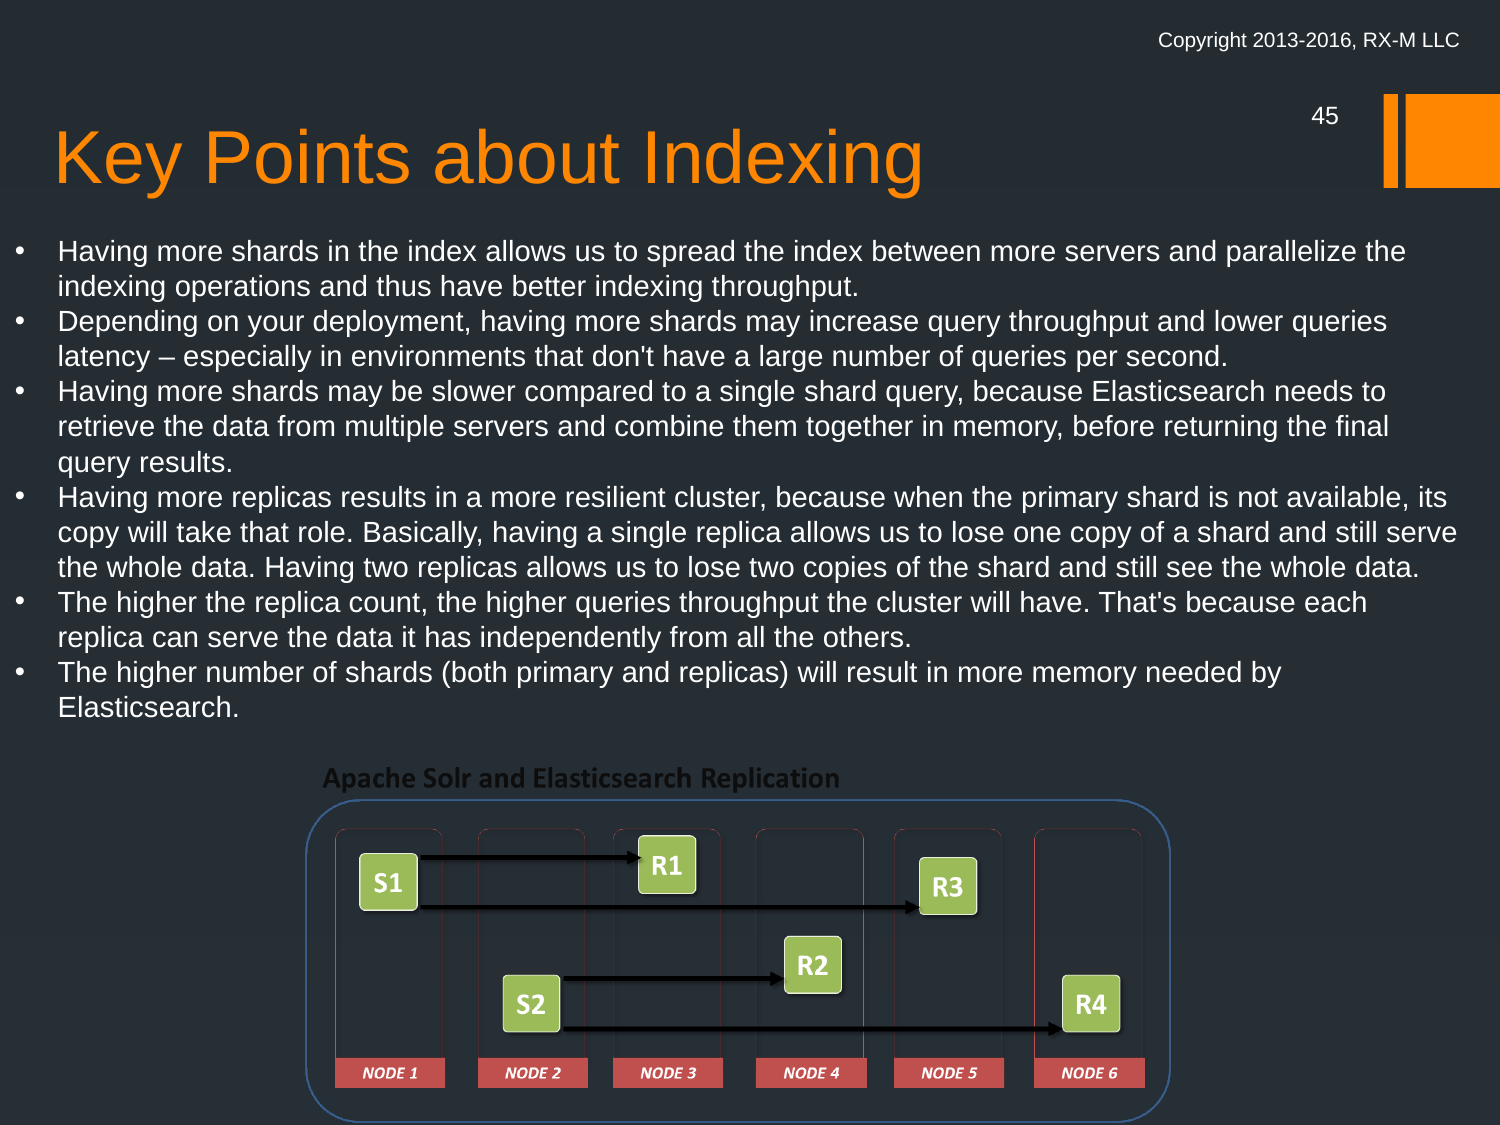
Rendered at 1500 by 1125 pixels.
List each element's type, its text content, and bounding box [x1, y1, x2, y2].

slide_number 45 [1199, 90, 1355, 140]
footer Copyright 2013-2016, RX-M LLC [1106, 26, 1475, 76]
title Key Points about Indexing [38, 73, 1394, 206]
text_box Having more shards in the index allows us to spread the index between more servers and parallelize the indexing operations and thus have better indexing throughput. Depending on your deployment, having more shards may increase query throughput and lower queries latency – especially in environments that don't have a large number of queries per second. Having more shards may be slower compared to a single shard query, because Elasticsearch needs to retrieve the data from multiple servers and combine them together in memory, before returning the final query results. Having more replicas results in a more resilient cluster, because when the primary shard is not available, its copy will take that role. Basically, having a single replica allows us to lose one copy of a shard and still serve the whole data. Having two replicas allows us to lose two copies of the shard and still see the whole data. The higher the replica count, the higher queries throughput the cluster will have. That's because each replica can serve the data it has independently from all the others. The higher number of shards (both primary and replicas) will result in more memory needed by Elasticsearch. [0, 224, 1475, 750]
picture [303, 749, 1172, 1124]
